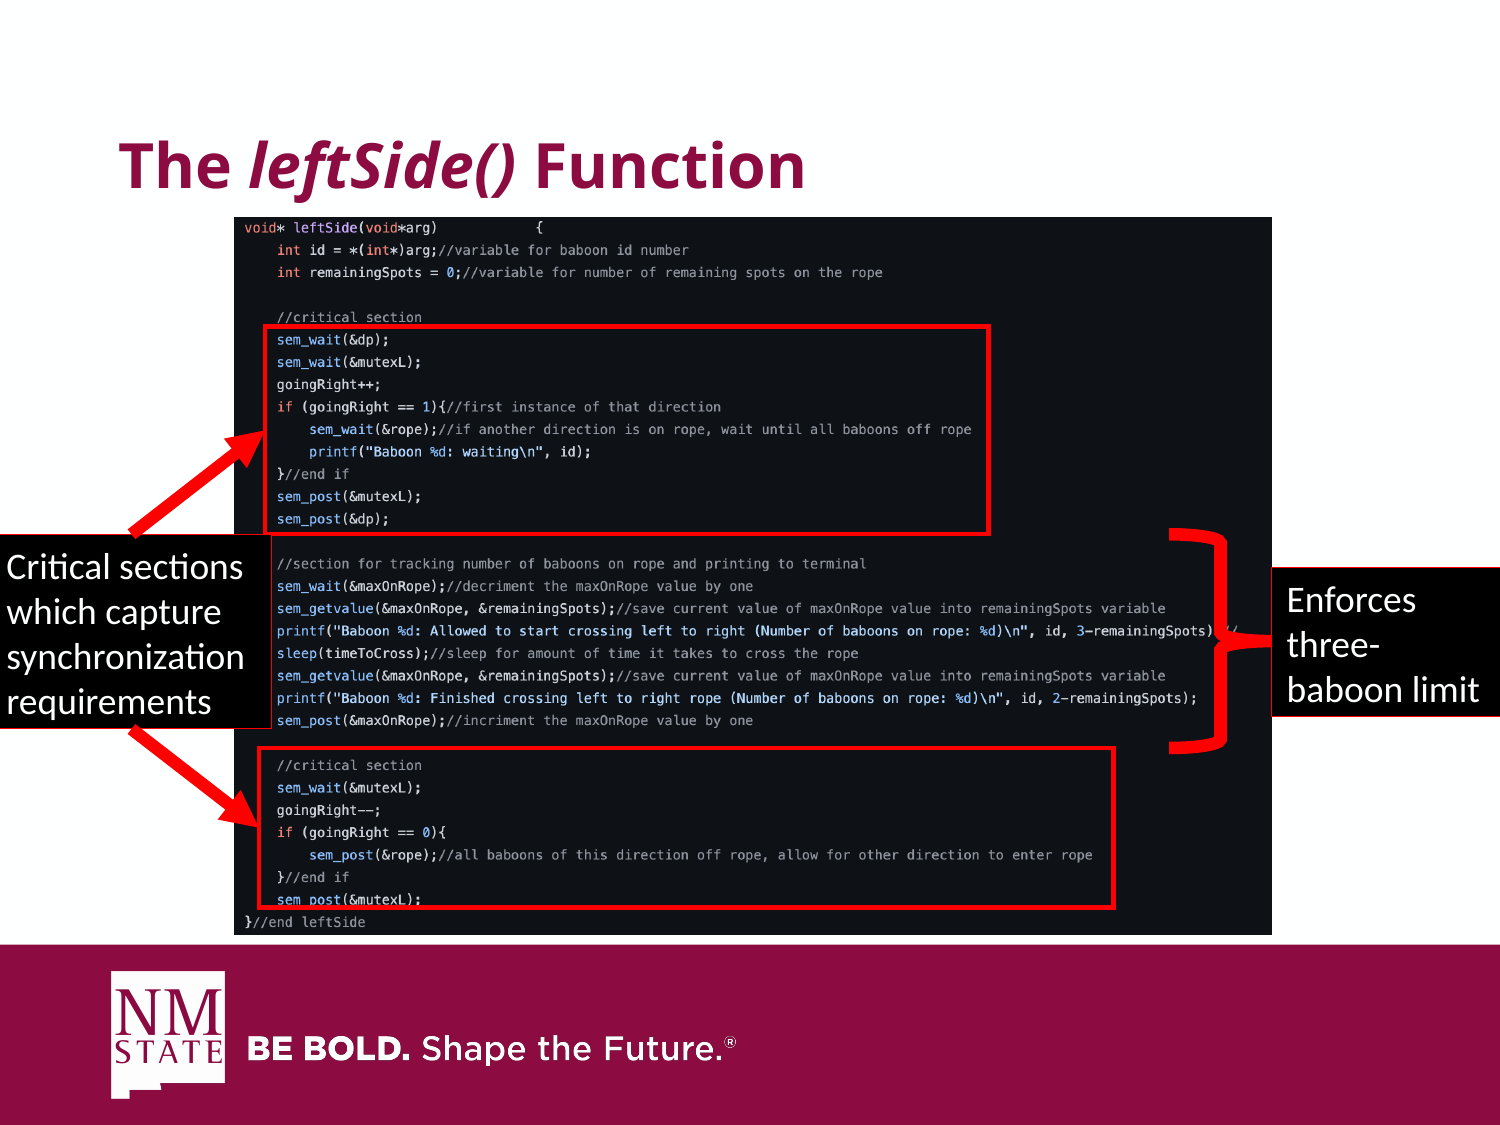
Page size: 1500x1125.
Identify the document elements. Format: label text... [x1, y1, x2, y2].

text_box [131, 430, 266, 535]
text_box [131, 731, 259, 828]
text_box Critical sections which capture synchronization requirements [0, 534, 234, 729]
picture [111, 971, 225, 1099]
picture [247, 1021, 737, 1073]
title The leftSide() Function [103, 59, 1397, 278]
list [234, 217, 1272, 935]
text_box Enforces three-baboon limit [1272, 567, 1500, 717]
